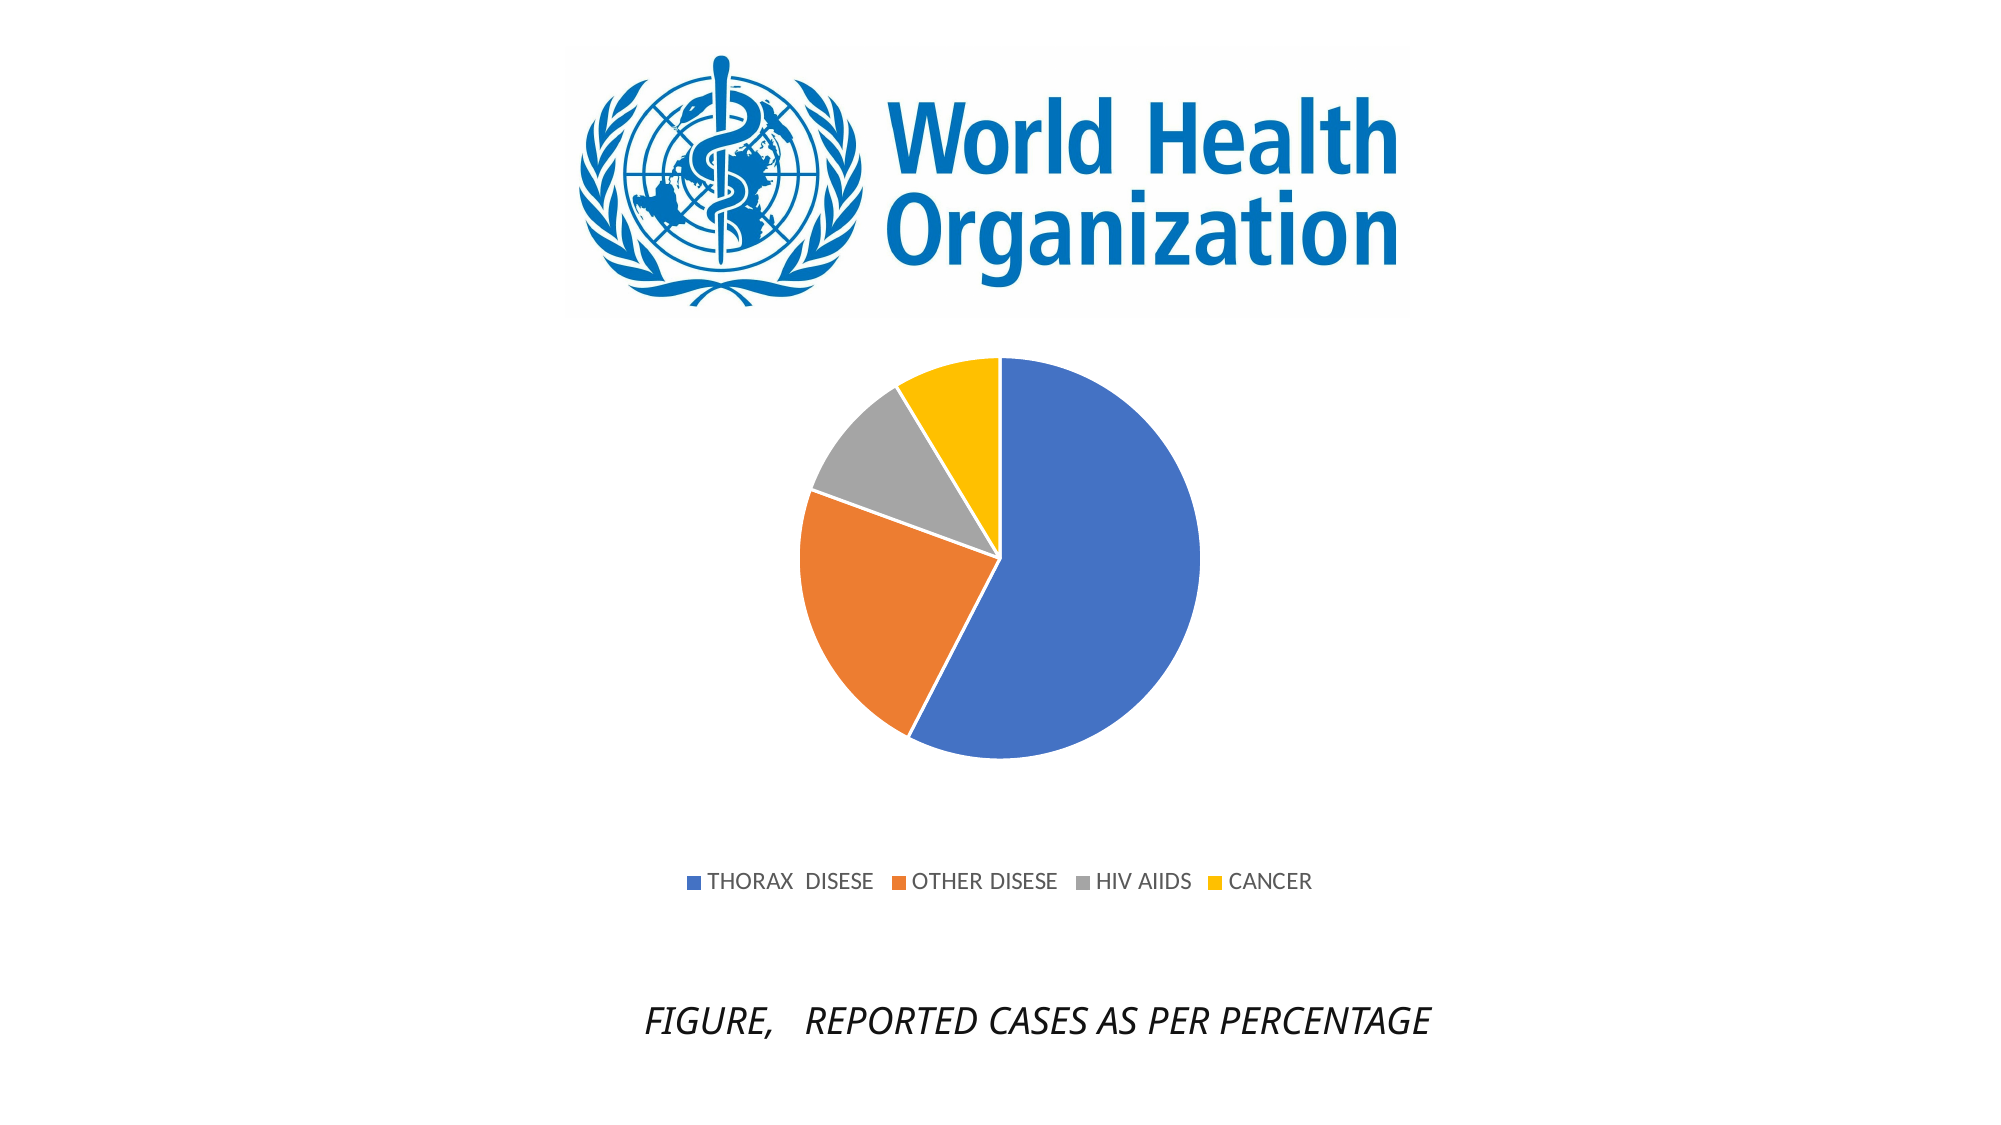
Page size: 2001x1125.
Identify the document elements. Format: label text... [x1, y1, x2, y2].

picture [565, 46, 1410, 318]
text_box FIGURE, REPORTED CASES AS PER PERCENTAGE [629, 989, 1733, 1095]
chart [400, 263, 1600, 902]
